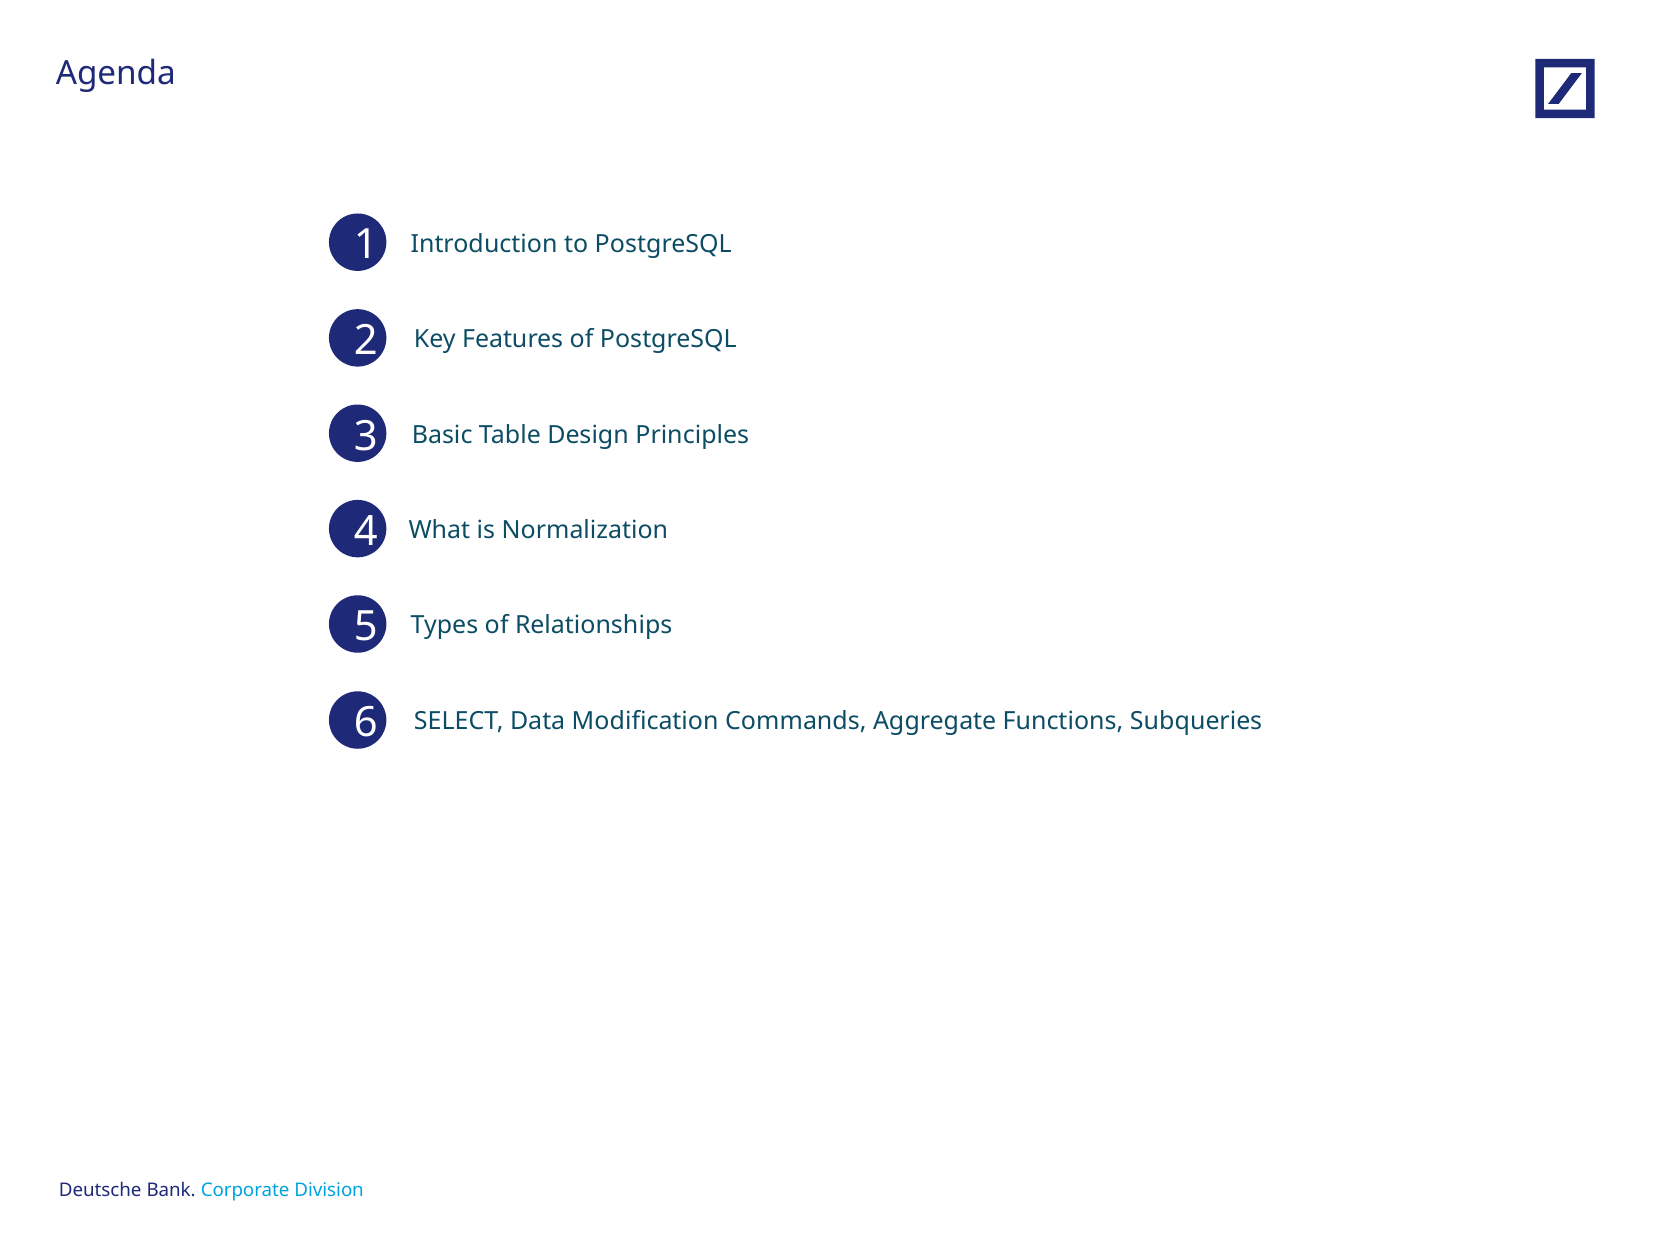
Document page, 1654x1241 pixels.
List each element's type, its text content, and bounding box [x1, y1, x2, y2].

text_box What is Normalization [393, 506, 684, 552]
text_box 5 [328, 595, 387, 653]
text_box Basic Table Design Principles [396, 411, 766, 457]
text_box Key Features of PostgreSQL [398, 315, 753, 361]
title Agenda [55, 55, 1477, 148]
text_box 2 [328, 309, 387, 367]
text_box 1 [328, 213, 387, 271]
text_box Types of Relationships [395, 601, 688, 647]
text_box 3 [328, 404, 387, 462]
text_box SELECT, Data Modification Commands, Aggregate Functions, Subqueries [398, 697, 1279, 743]
text_box Introduction to PostgreSQL [395, 219, 748, 265]
text_box 6 [328, 691, 387, 749]
text_box 4 [328, 499, 387, 558]
